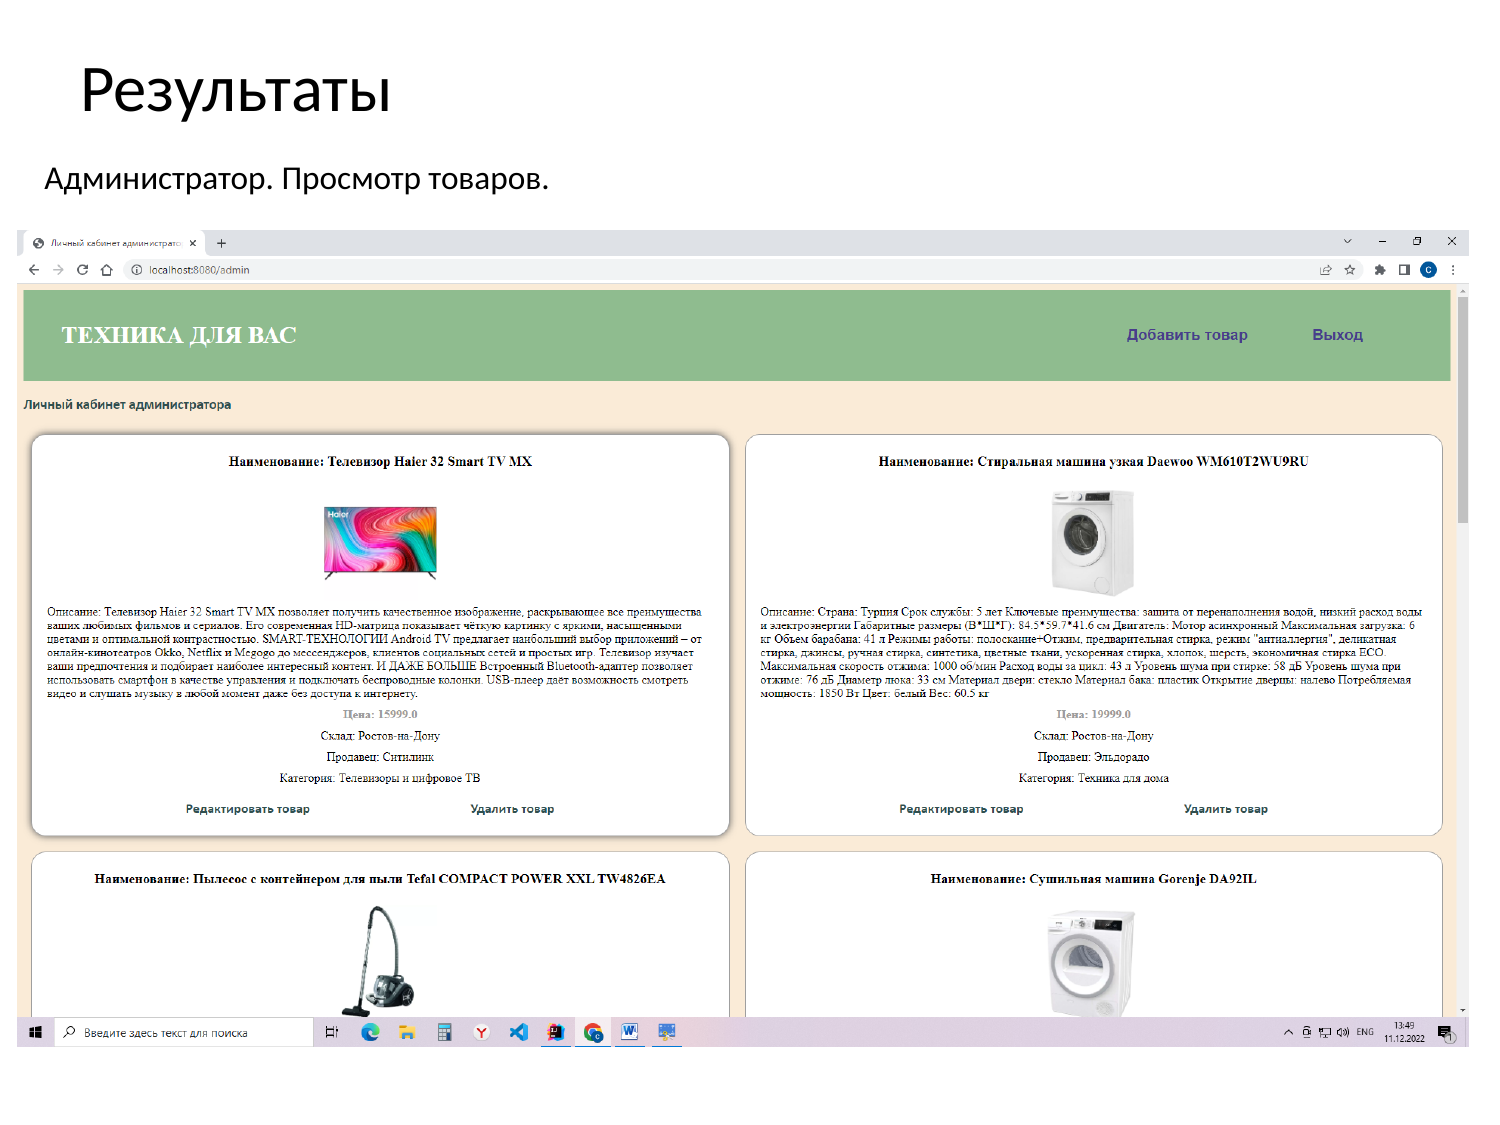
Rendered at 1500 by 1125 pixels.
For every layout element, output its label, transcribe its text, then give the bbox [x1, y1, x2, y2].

list Администратор. Просмотр товаров. [29, 149, 1427, 213]
title Результаты [64, 45, 1425, 126]
picture [17, 230, 1469, 1047]
